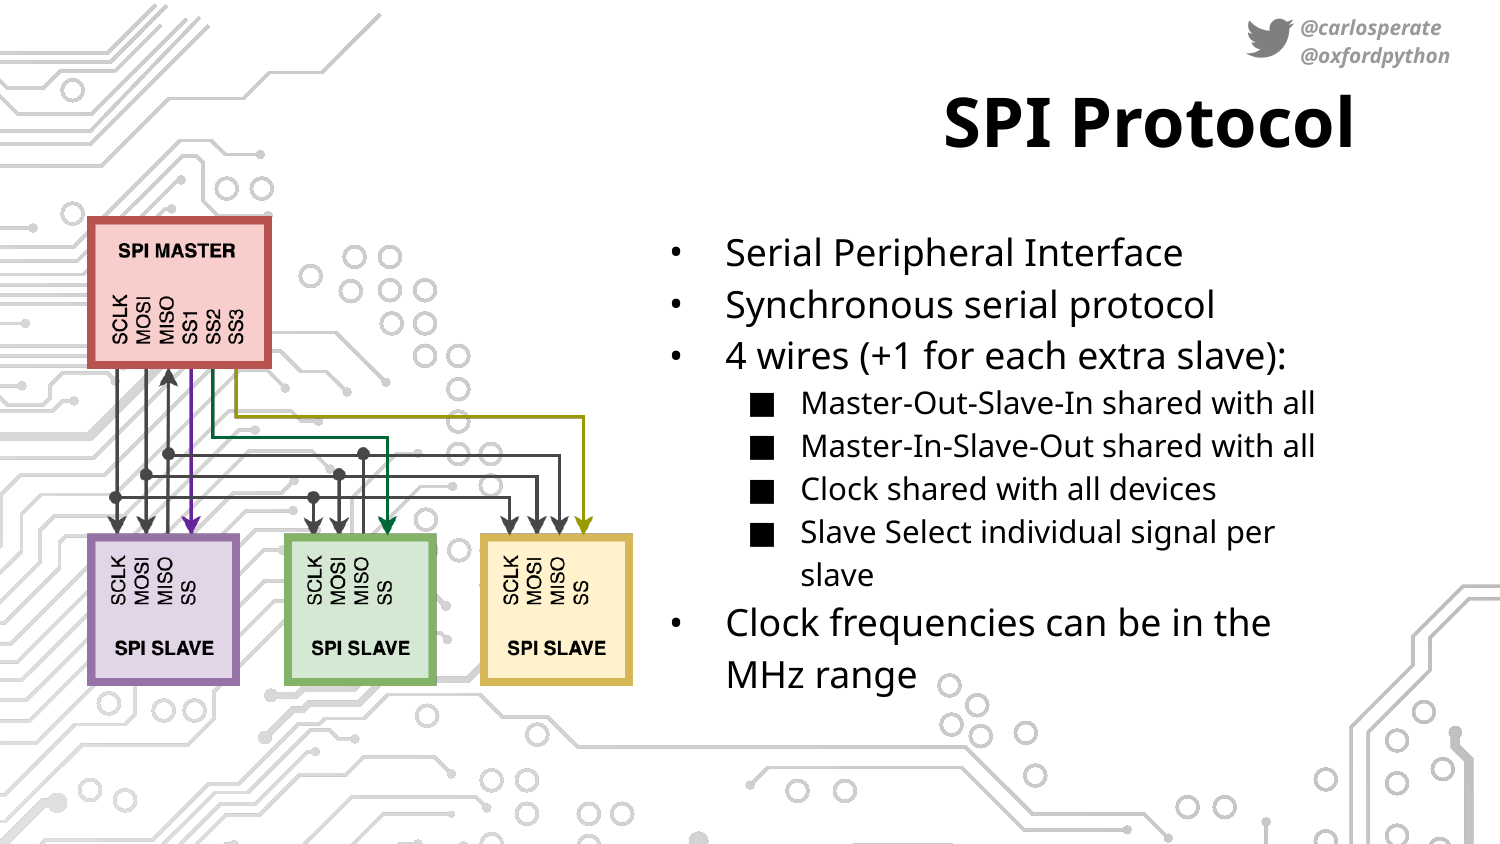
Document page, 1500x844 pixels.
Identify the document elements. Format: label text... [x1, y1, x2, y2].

picture [1246, 14, 1294, 62]
list Serial Peripheral Interface Synchronous serial protocol 4 wires (+1 for each extra slave): Master-Out-Slave-In shared with all Master-In-Slave-Out shared with all Clock shared with all devices Slave Select individual signal per slave Clock frequencies can be in the MHz range [639, 216, 1368, 711]
picture [86, 216, 798, 686]
title SPI Protocol [793, 83, 1368, 215]
